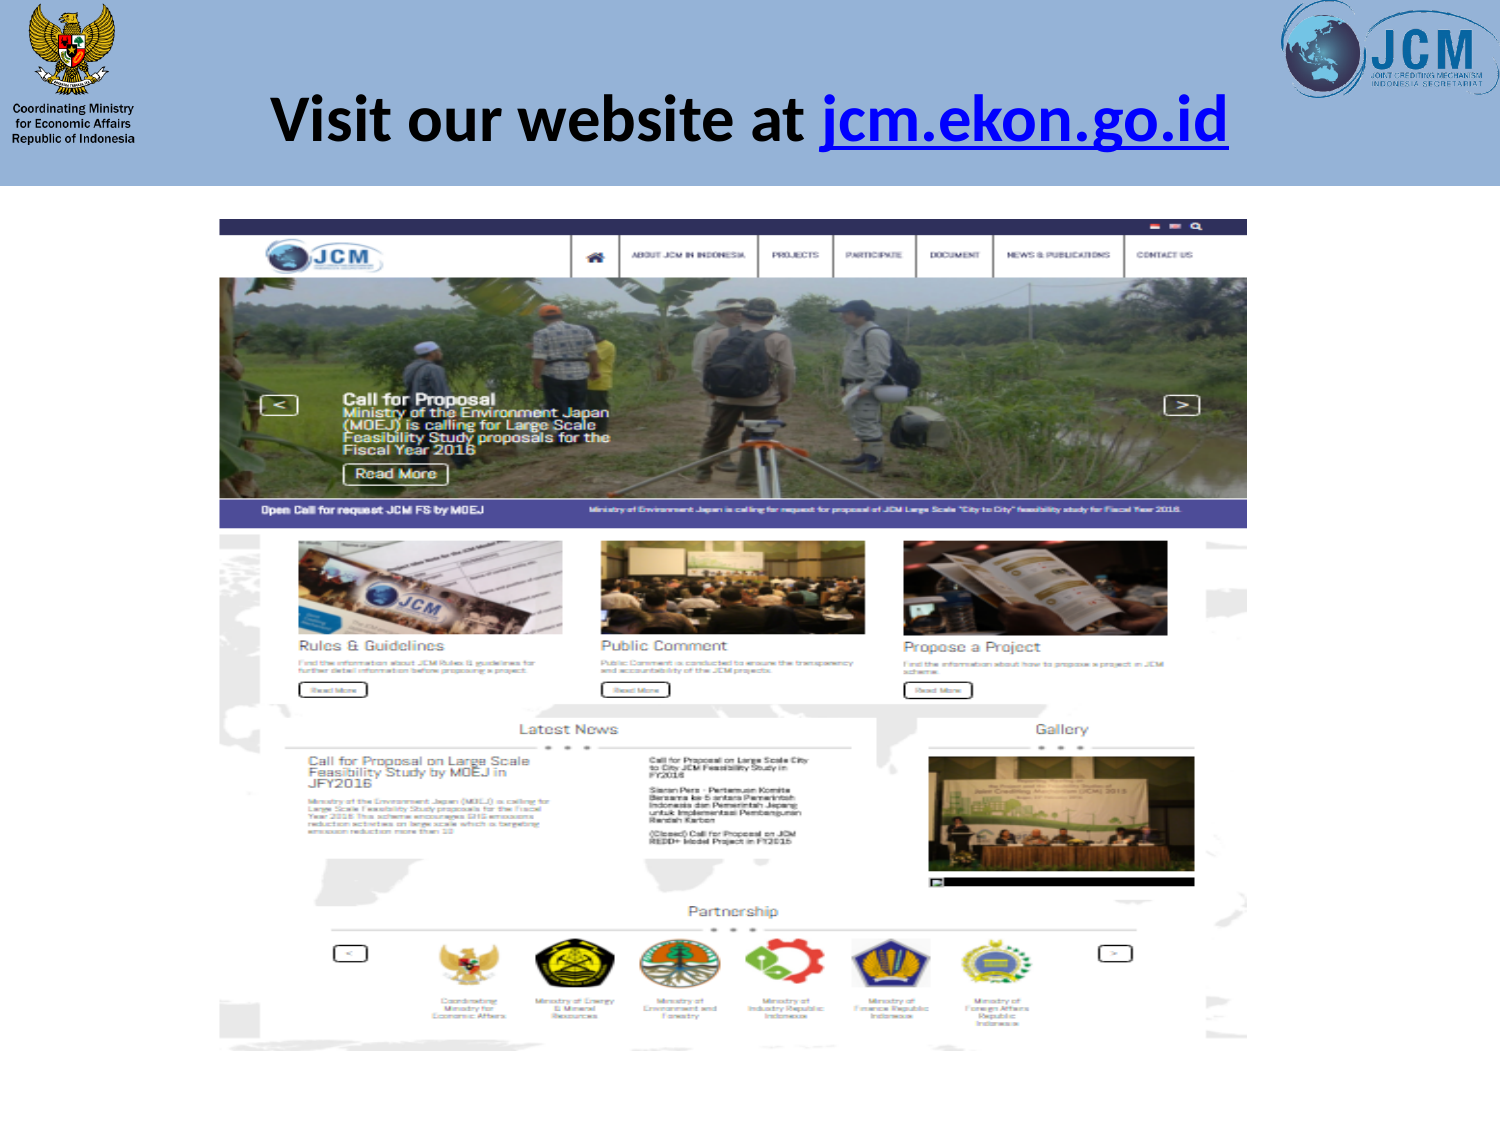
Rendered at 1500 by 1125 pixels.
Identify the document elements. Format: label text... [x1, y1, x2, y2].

picture [218, 219, 1247, 1052]
picture [0, 0, 243, 185]
picture [1281, 0, 1500, 98]
title Visit our website at jcm.ekon.go.id [103, 45, 1397, 185]
